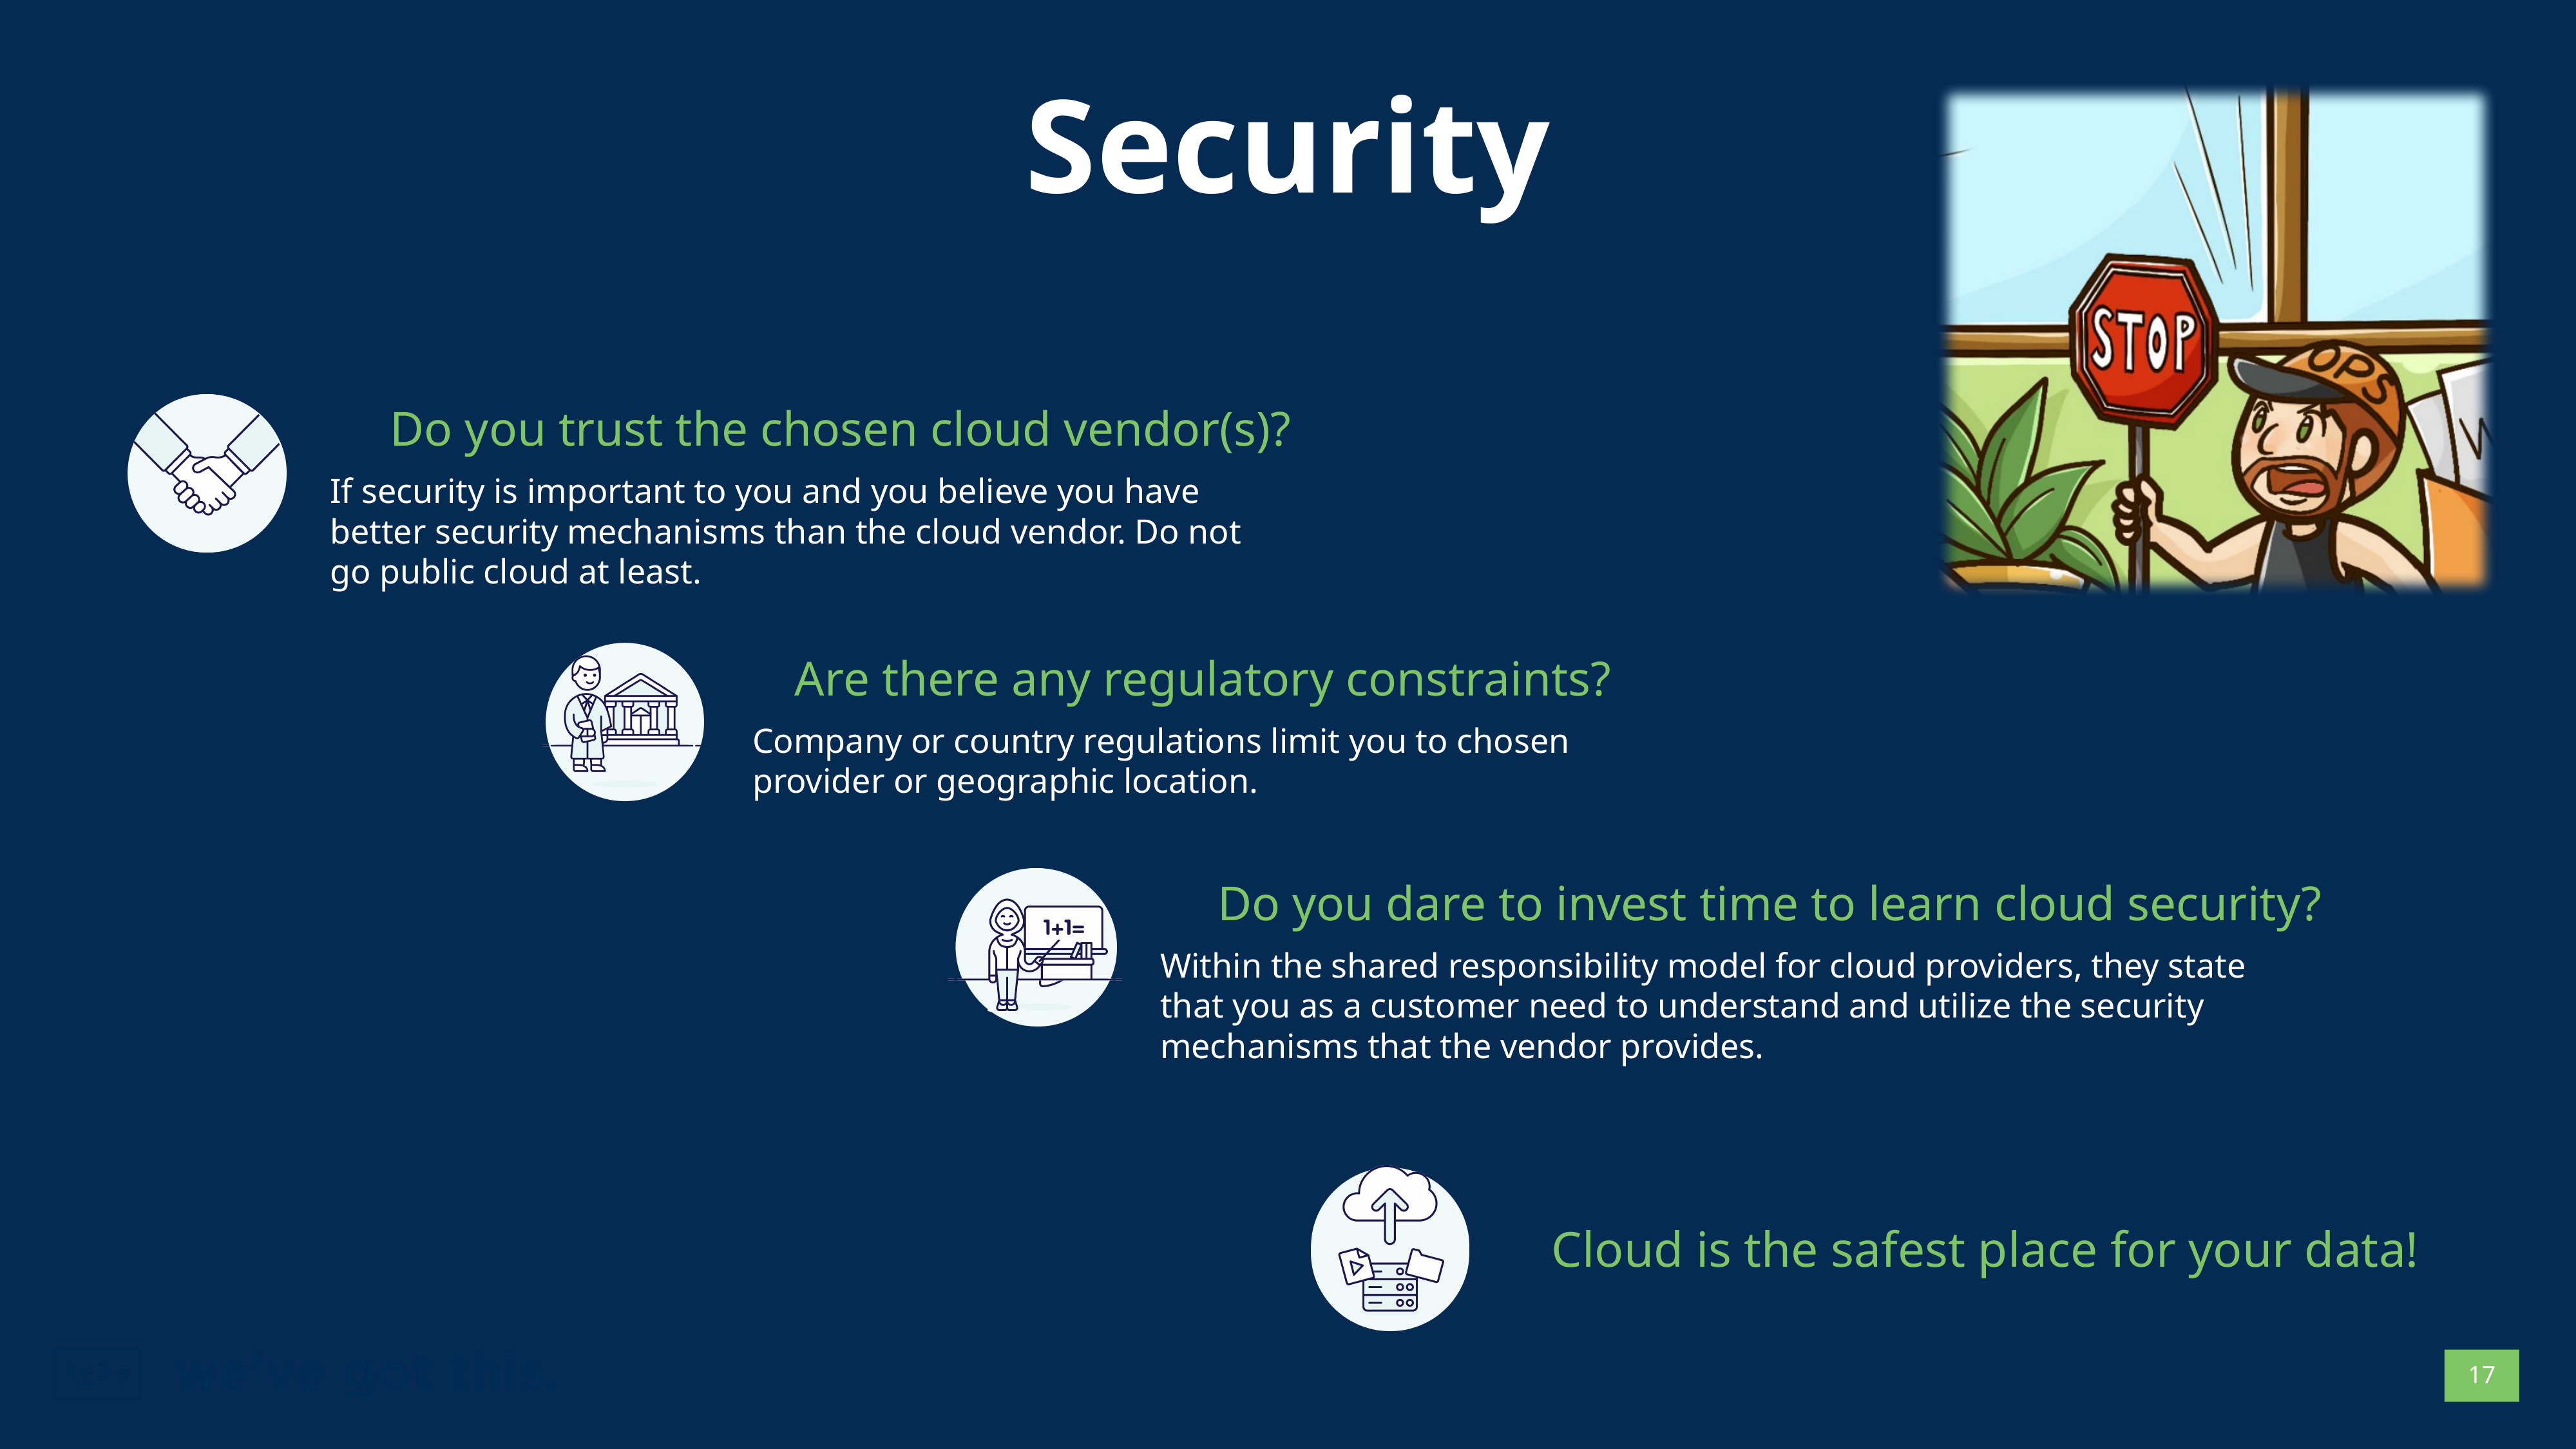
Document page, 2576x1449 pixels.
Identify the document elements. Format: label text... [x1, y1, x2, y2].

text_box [1311, 1165, 2468, 1331]
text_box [128, 394, 1362, 597]
text_box Security [1016, 59, 1560, 223]
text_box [542, 643, 1674, 806]
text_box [948, 868, 2390, 1072]
picture [1936, 82, 2496, 597]
